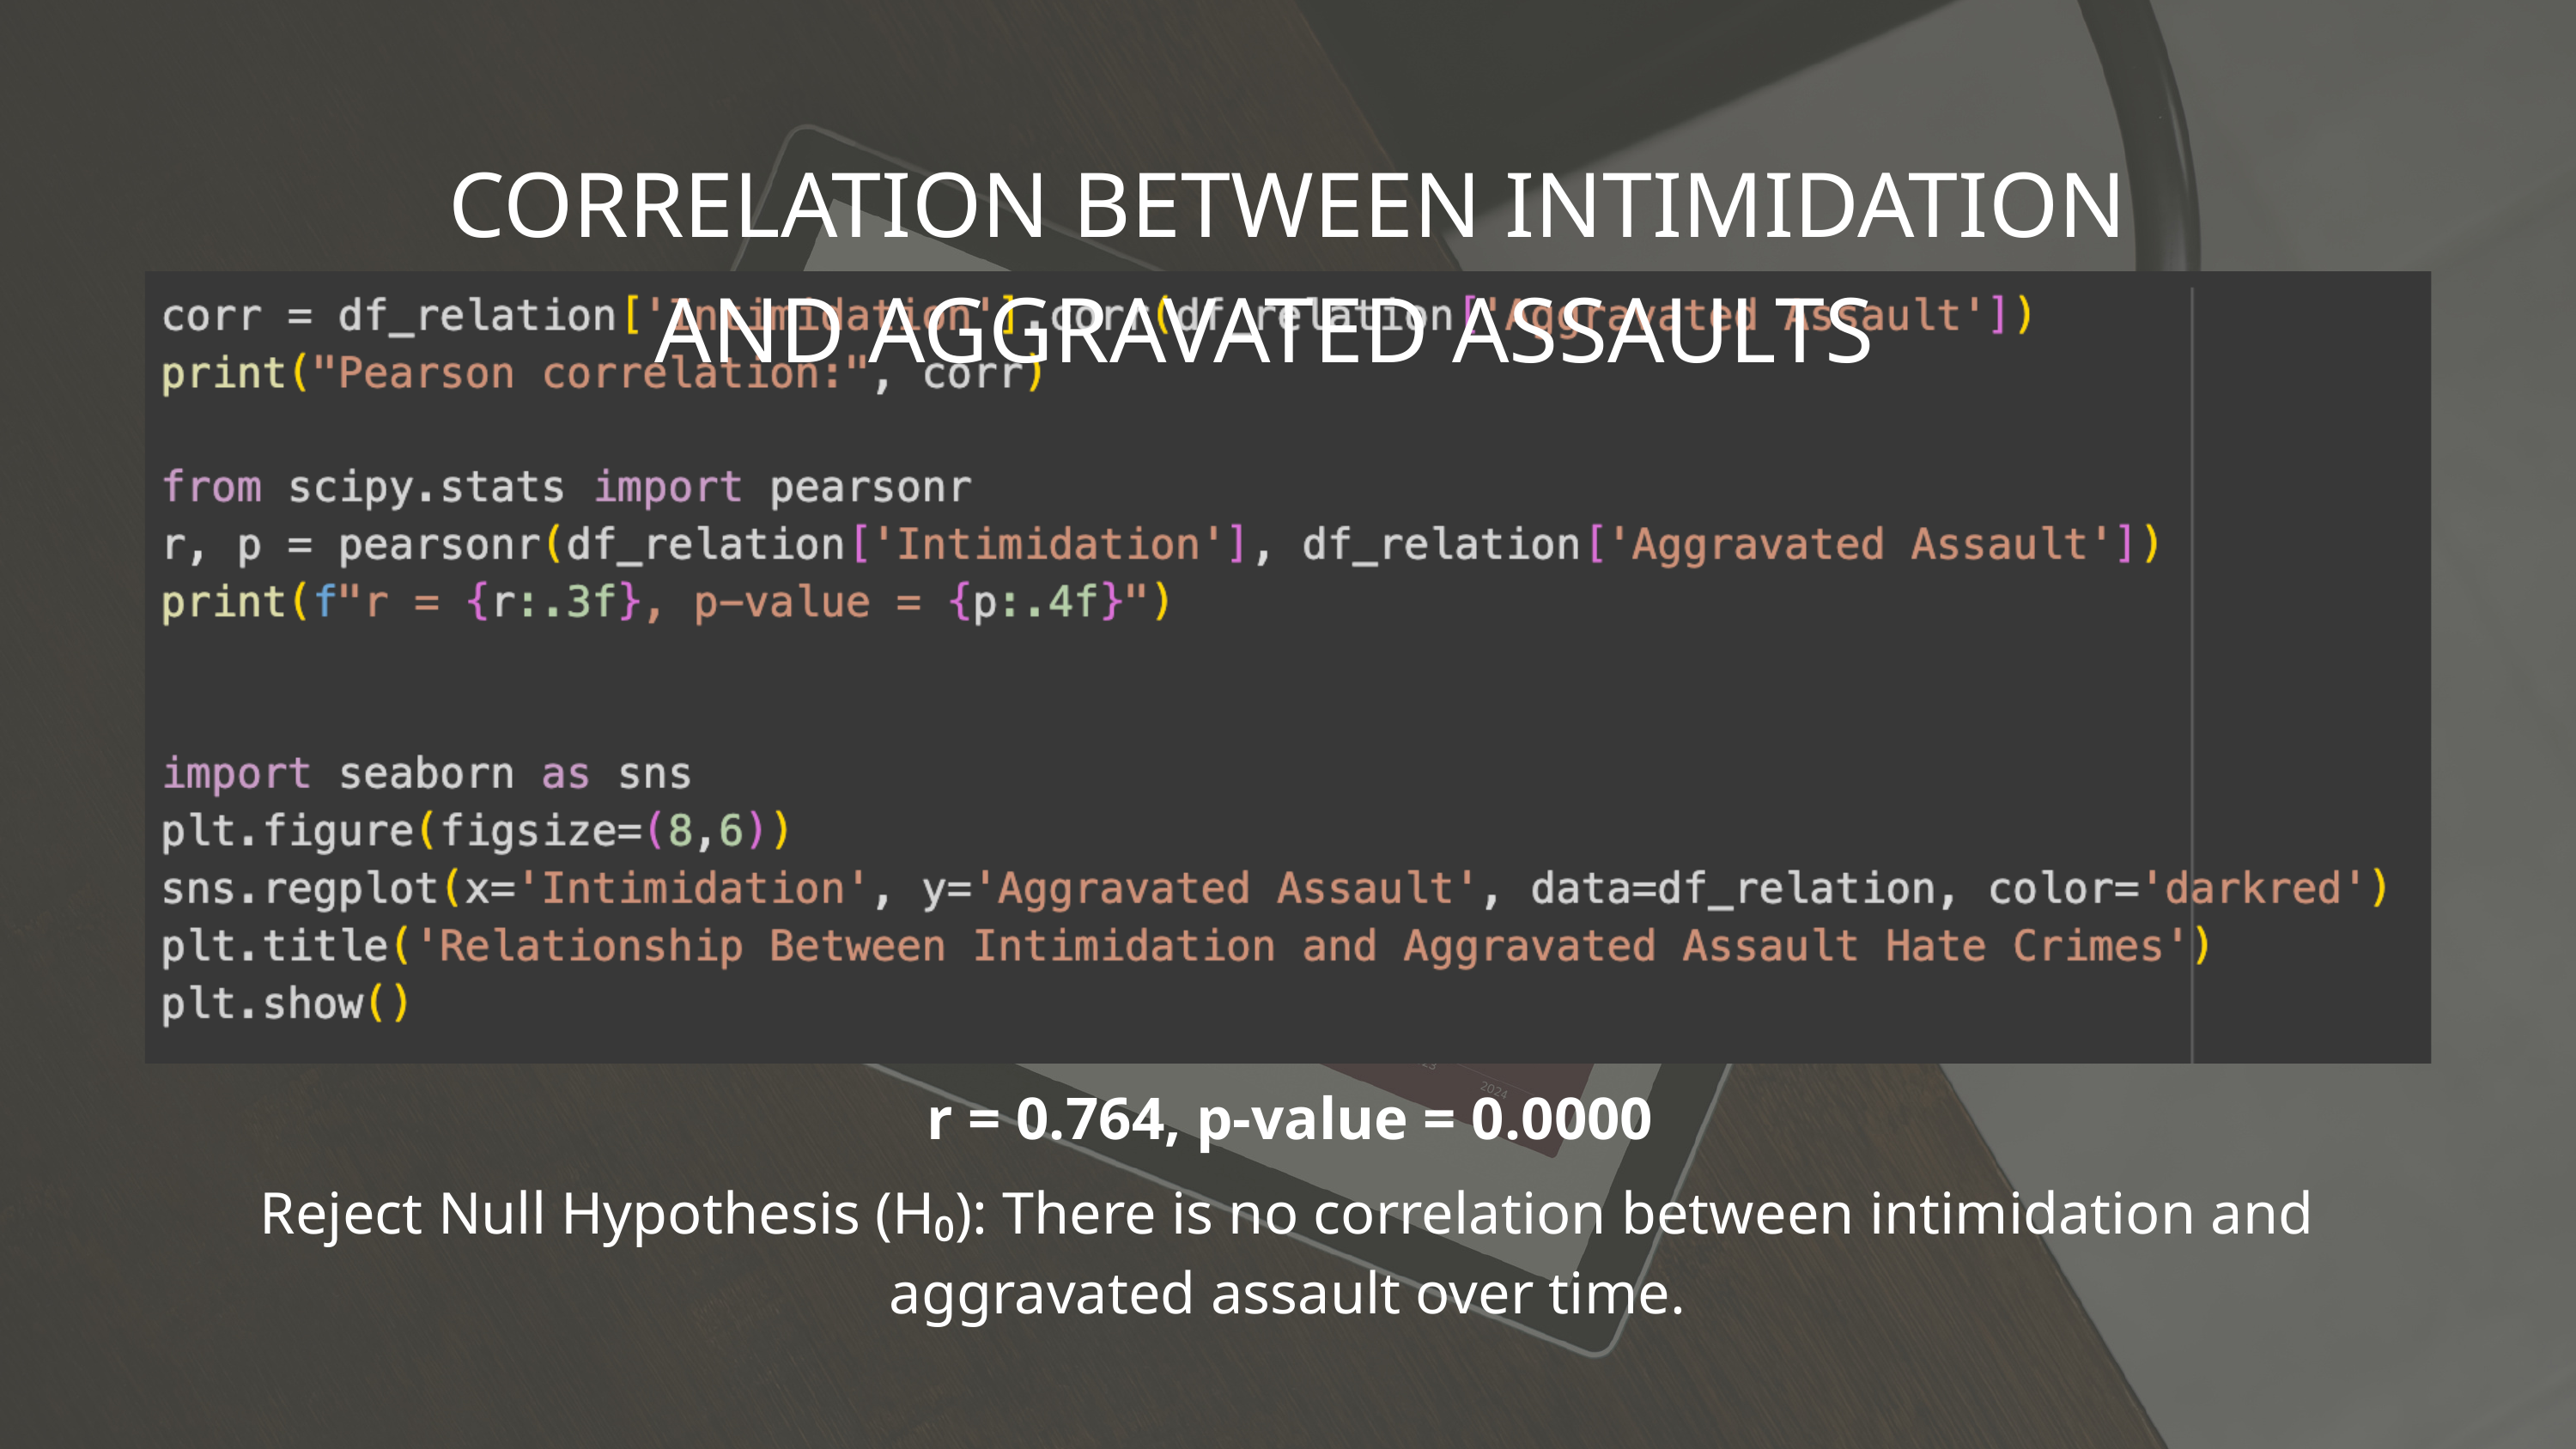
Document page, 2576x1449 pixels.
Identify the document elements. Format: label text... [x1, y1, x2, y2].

text_box [144, 271, 2432, 1064]
text_box [0, 0, 2576, 1449]
text_box CORRELATION BETWEEN INTIMIDATION AND AGGRAVATED ASSAULTS [434, 130, 2142, 381]
text_box r = 0.764, p-value = 0.0000 [912, 1092, 1664, 1152]
text_box Reject Null Hypothesis (H₀): There is no correlation between intimidation and aggravated assault over time. [144, 1165, 2432, 1326]
